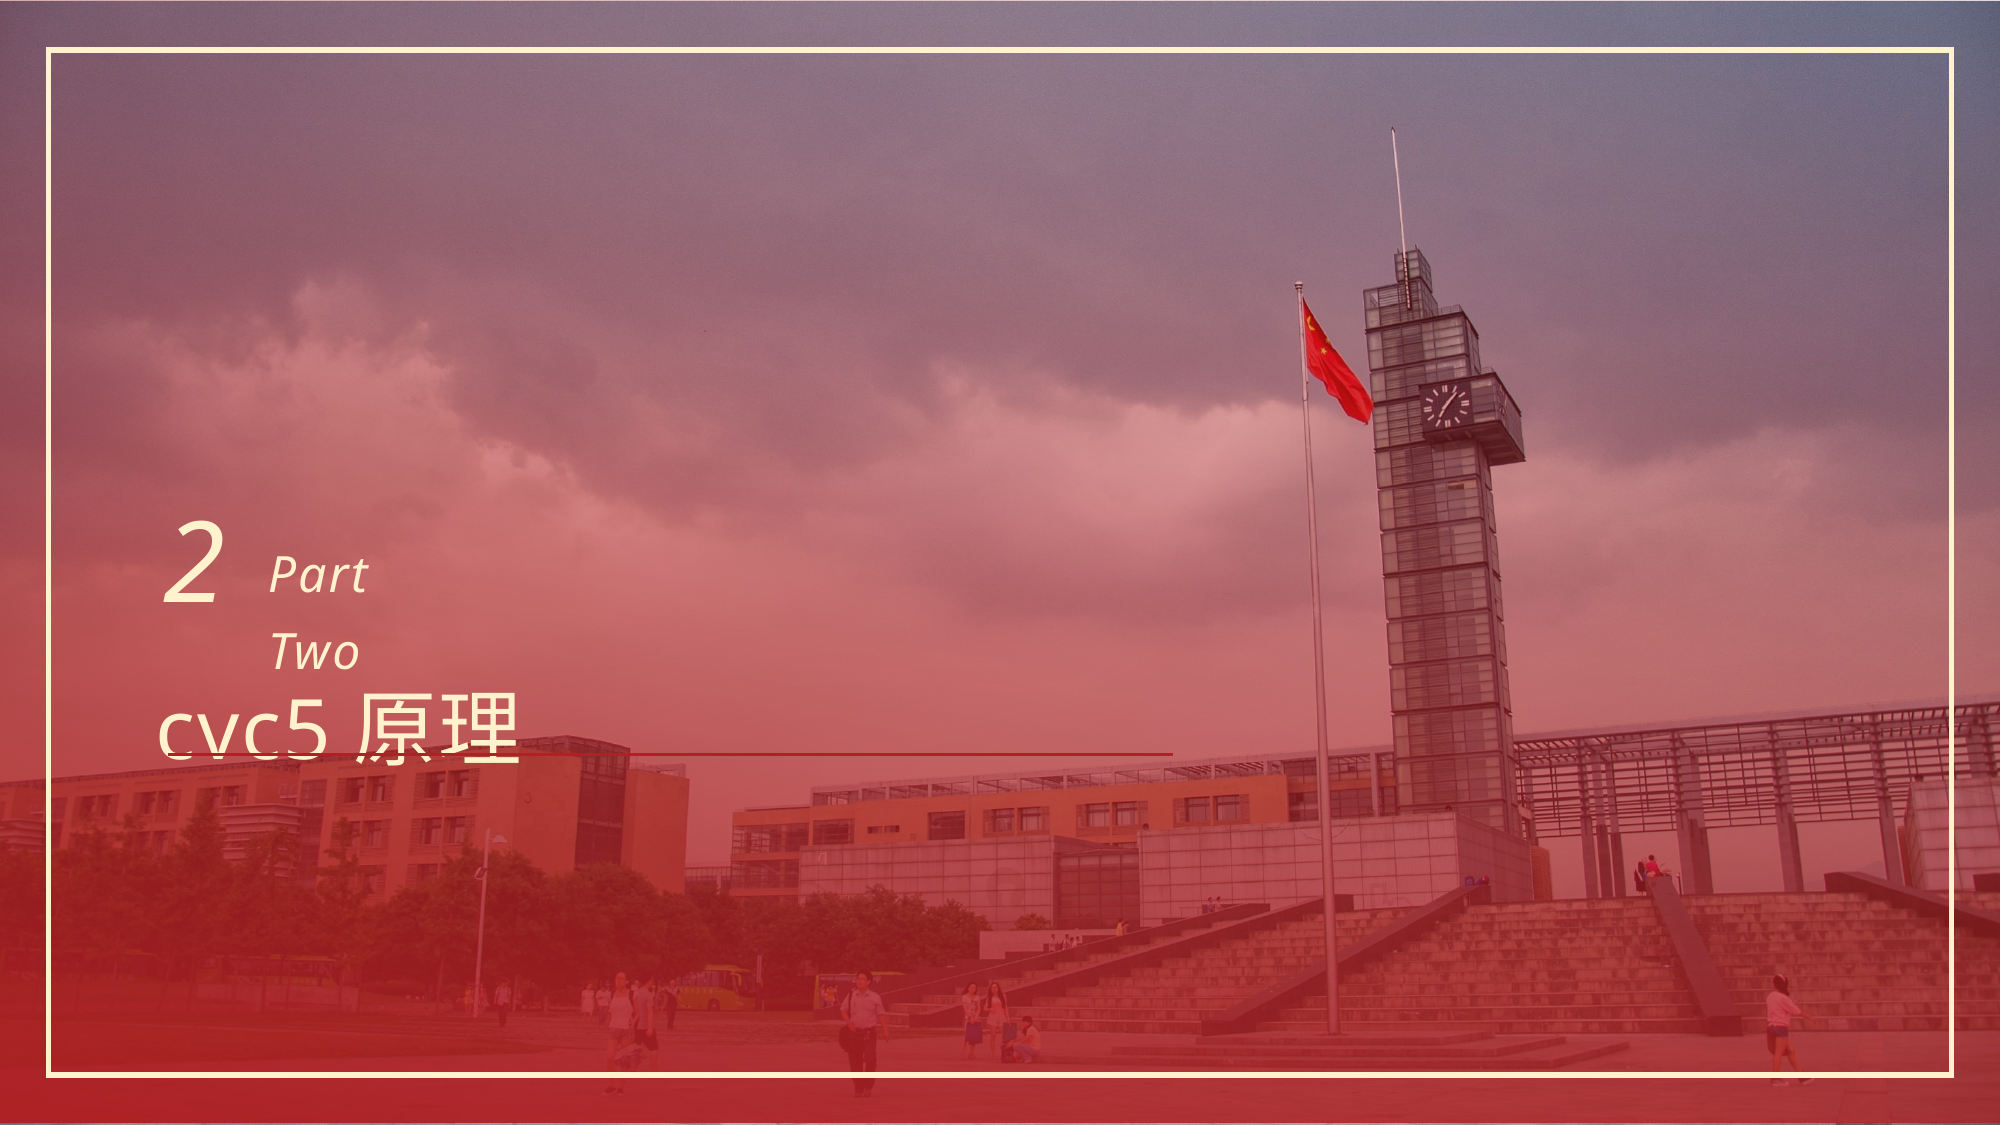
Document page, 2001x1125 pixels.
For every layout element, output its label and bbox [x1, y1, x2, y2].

picture [0, 1, 2000, 1125]
text_box [144, 442, 1174, 773]
